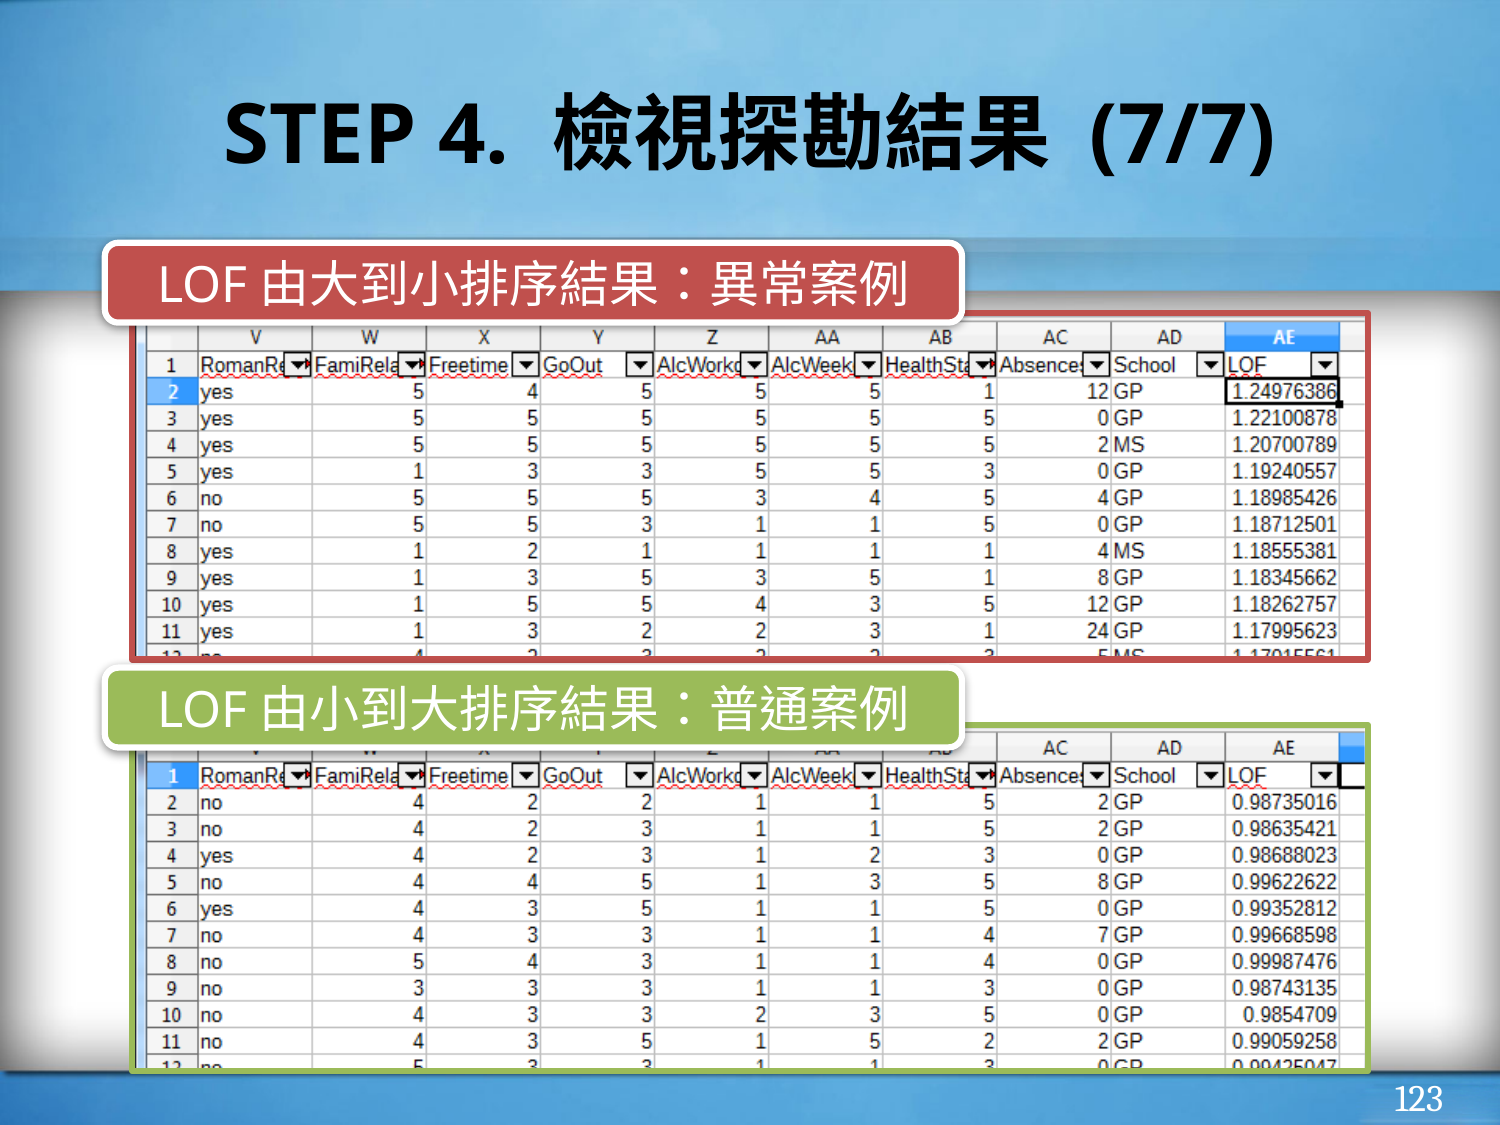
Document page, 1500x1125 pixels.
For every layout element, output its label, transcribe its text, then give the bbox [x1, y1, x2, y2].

title STEP 4. 檢視探勘結果 (7/7) [78, 27, 1422, 232]
text_box LOF由小到大排序結果：普通案例 [104, 667, 963, 748]
slide_number ‹#› [1350, 1074, 1488, 1118]
picture [0, 0, 1500, 1125]
text_box LOF由大到小排序結果：異常案例 [104, 242, 963, 323]
